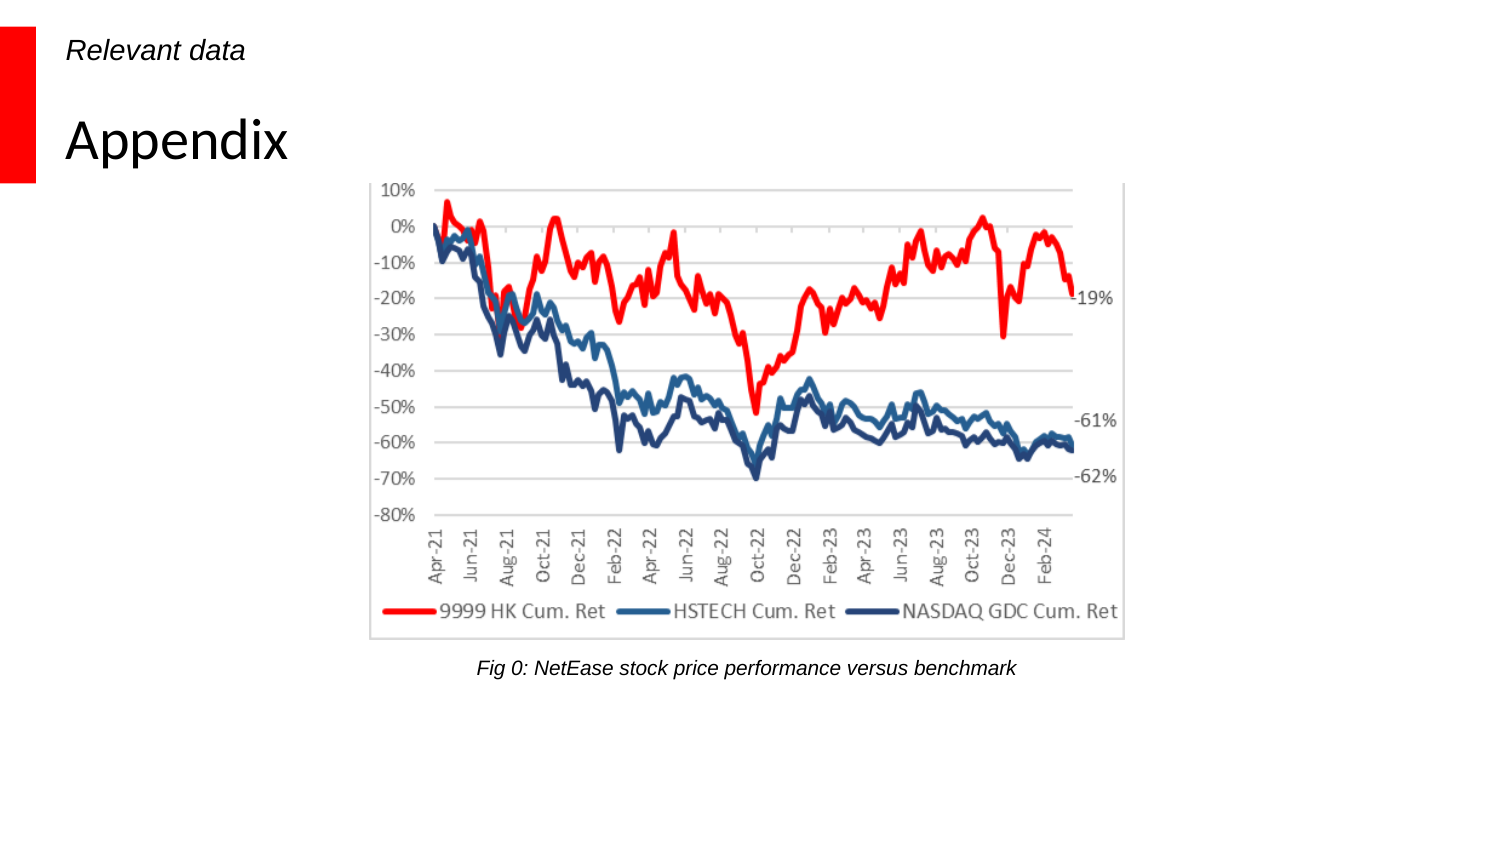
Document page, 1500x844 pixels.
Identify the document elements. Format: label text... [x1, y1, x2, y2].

text_box [0, 24, 38, 186]
text_box Relevant data Appendix [50, 6, 1147, 179]
picture [368, 182, 1125, 640]
text_box Fig 0: NetEase stock price performance versus benchmark [197, 647, 1297, 688]
